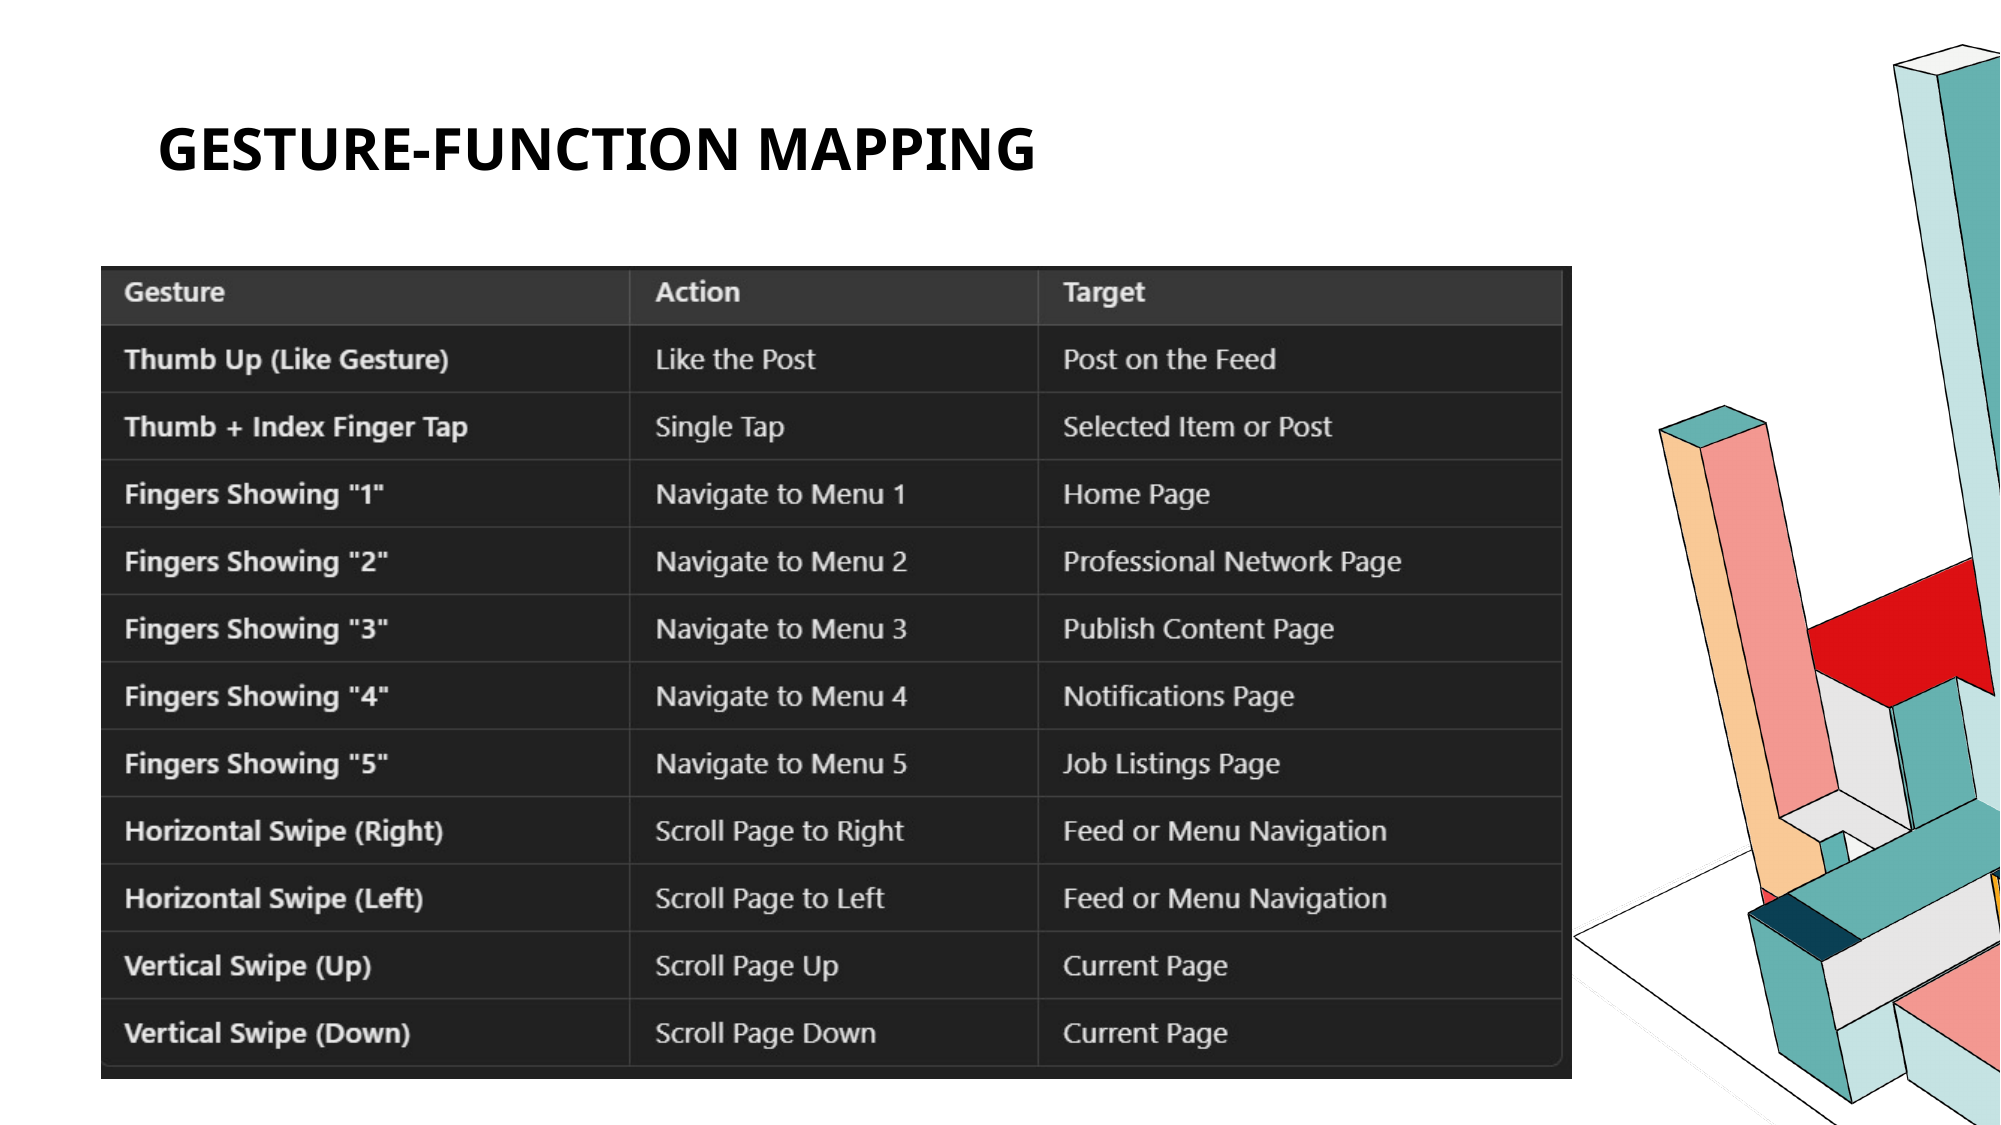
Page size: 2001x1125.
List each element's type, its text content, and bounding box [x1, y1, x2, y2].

title Gesture-functıon mappıng [142, 46, 1504, 191]
picture [101, 43, 2000, 1125]
slide_number 12 [149, 1079, 588, 1085]
